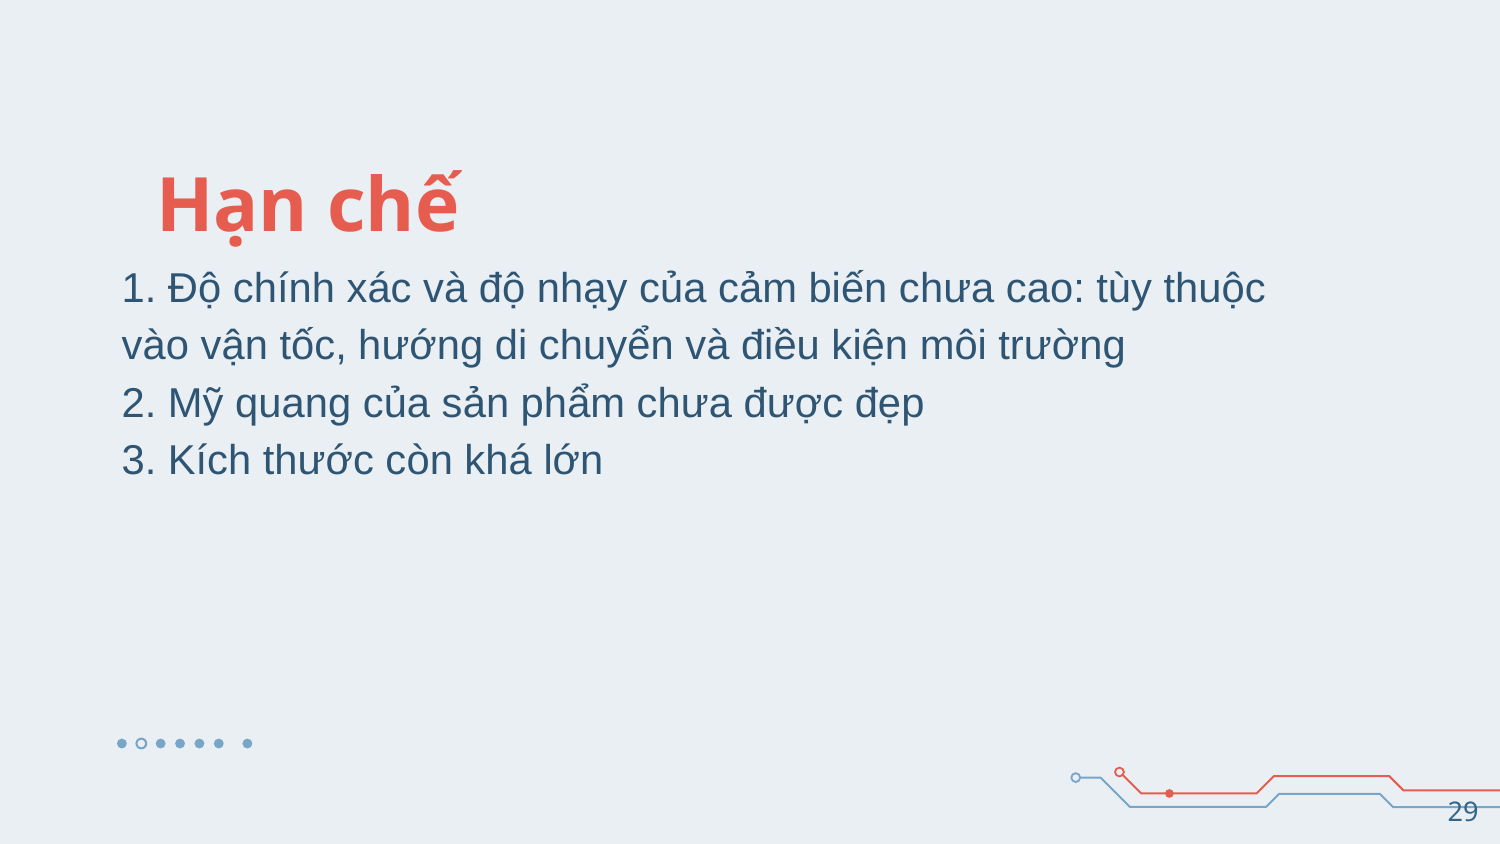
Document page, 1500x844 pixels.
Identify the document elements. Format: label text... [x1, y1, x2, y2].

text_box 1. Độ chính xác và độ nhạy của cảm biến chưa cao: tùy thuộc vào vận tốc, hướng di chuyển và điều kiện môi trường 2. Mỹ quang của sản phẩm chưa được đẹp 3. Kích thước còn khá lớn [84, 245, 1323, 491]
slide_number 29 [1403, 779, 1494, 844]
title Hạn chế [118, 128, 1391, 229]
